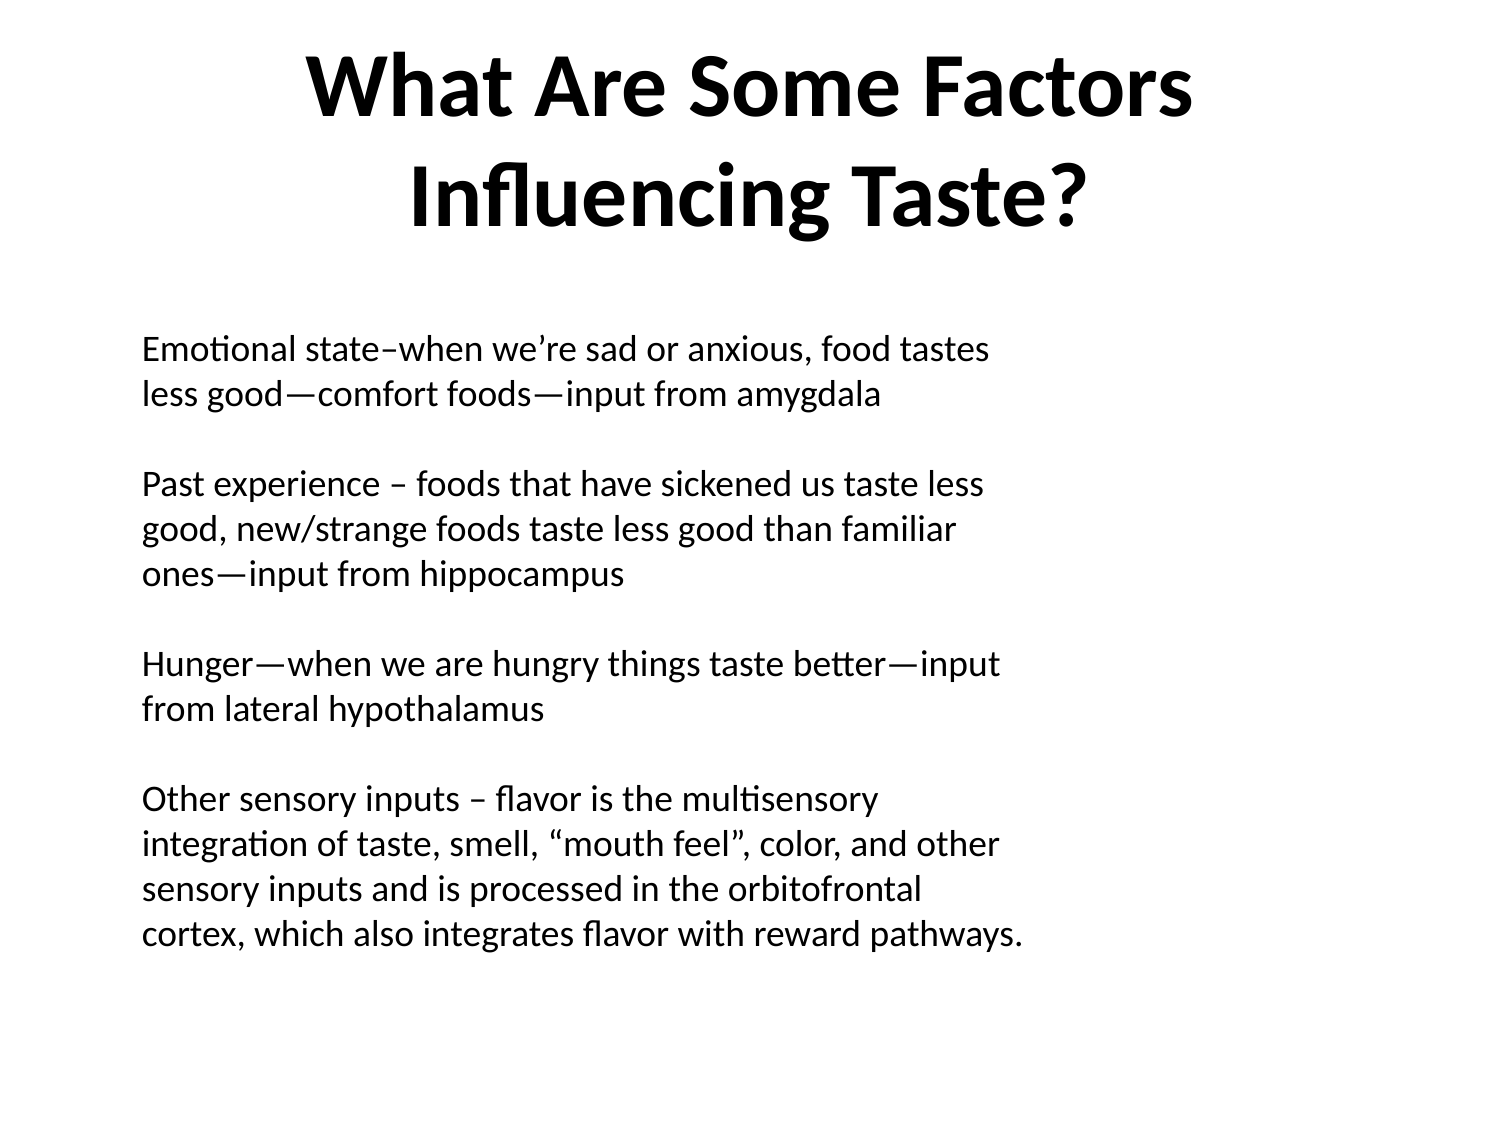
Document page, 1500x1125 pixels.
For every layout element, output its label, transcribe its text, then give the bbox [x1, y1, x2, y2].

title What Are Some Factors Influencing Taste? [75, 20, 1425, 250]
text_box Emotional state–when we’re sad or anxious, food tastes less good—comfort foods—input from amygdala Past experience – foods that have sickened us taste less good, new/strange foods taste less good than familiar ones—input from hippocampus Hunger—when we are hungry things taste better—input from lateral hypothalamus Other sensory inputs – flavor is the multisensory integration of taste, smell, “mouth feel”, color, and other sensory inputs and is processed in the orbitofrontal cortex, which also integrates flavor with reward pathways. [127, 316, 1044, 962]
